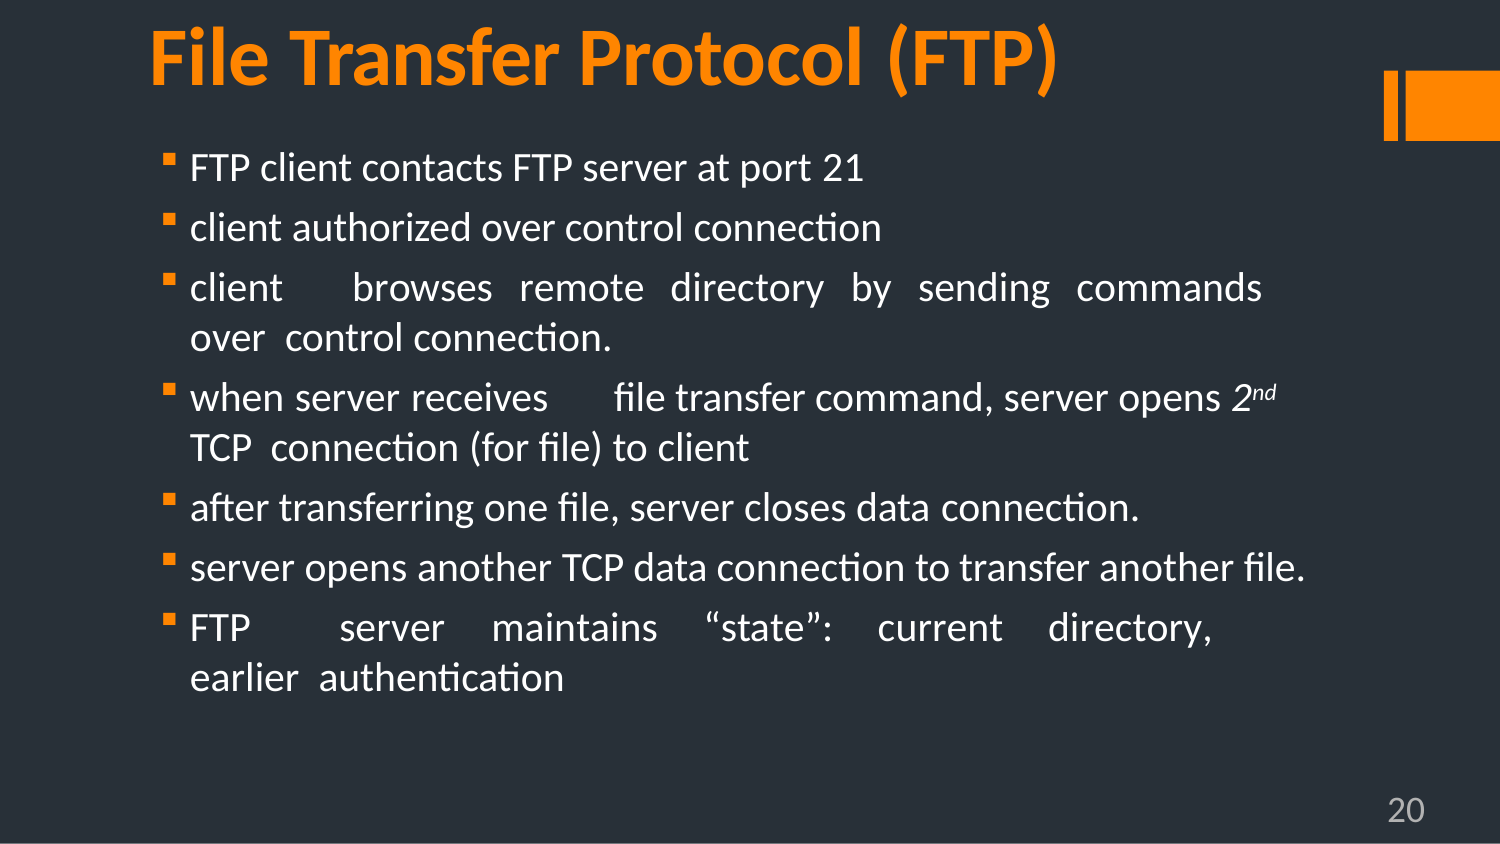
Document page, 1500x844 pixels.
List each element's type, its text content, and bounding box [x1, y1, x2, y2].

slide_number 20 [1080, 784, 1425, 827]
title File Transfer Protocol (FTP) [147, 0, 1400, 143]
text_box FTP client contacts FTP server at port 21 client authorized over control connection client browses remote directory by sending commands over control connection. when server receives file transfer command, server opens 2nd TCP connection (for file) to client after transferring one file, server closes data connection. server opens another TCP data connection to transfer another file. FTP server maintains “state”: current directory, earlier authentication [147, 127, 1336, 700]
